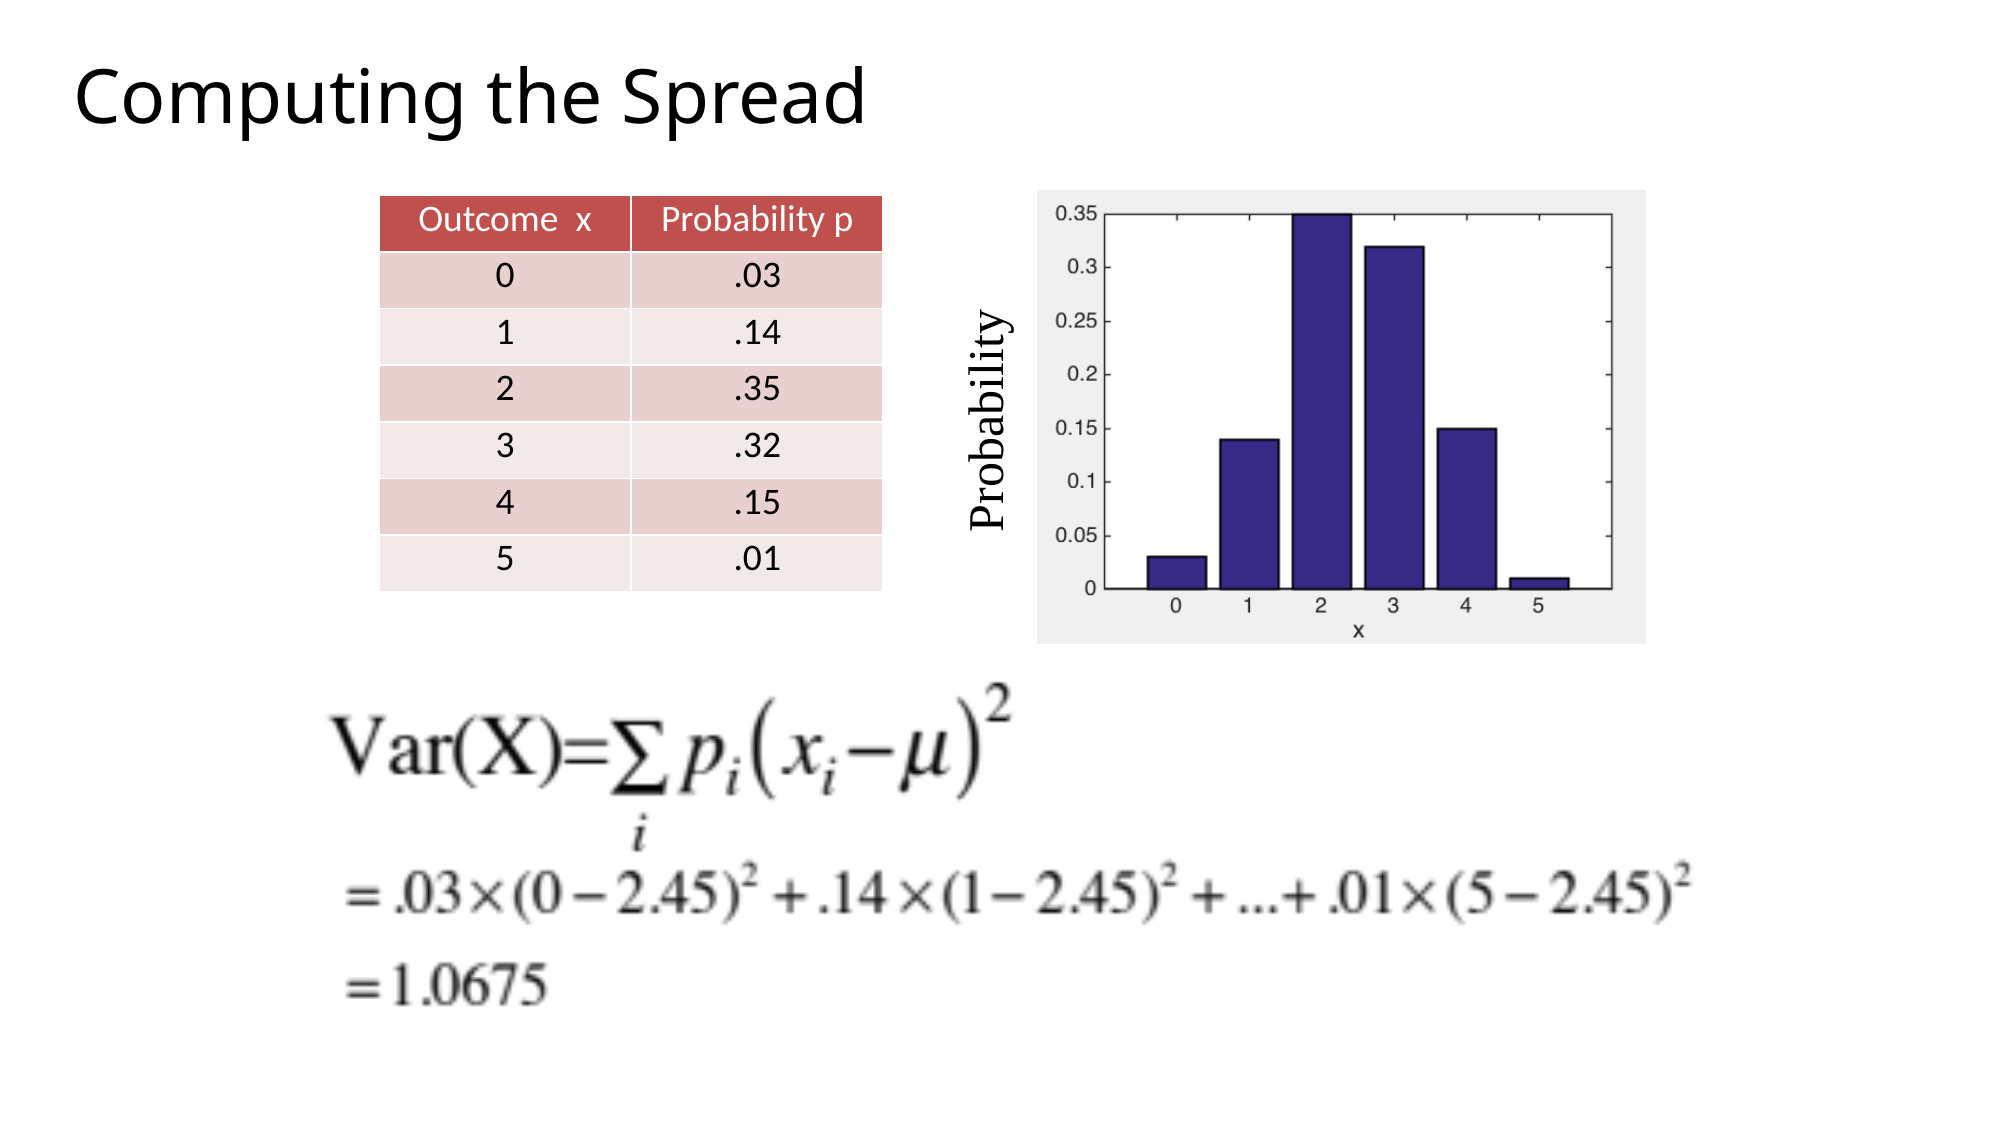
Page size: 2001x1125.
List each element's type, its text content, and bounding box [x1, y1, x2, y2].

table_header Probability p [632, 196, 882, 251]
picture [1037, 190, 1647, 645]
table_cell .35 [632, 366, 882, 421]
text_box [340, 849, 1698, 1015]
table_cell 2 [380, 366, 630, 421]
text_box Computing the Spread [0, 0, 1350, 188]
table_cell 3 [380, 423, 630, 478]
table_cell .03 [632, 253, 882, 308]
table_cell .15 [632, 479, 882, 534]
table_cell 5 [380, 536, 630, 591]
table_cell .01 [632, 536, 882, 591]
table_cell 4 [380, 479, 630, 534]
table_cell .32 [632, 423, 882, 478]
table_cell 0 [380, 253, 630, 308]
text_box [324, 670, 1022, 859]
table_cell 1 [380, 309, 630, 364]
table_header Outcome x [380, 196, 630, 251]
table_cell .14 [632, 309, 882, 364]
text_box Probability [945, 288, 1021, 547]
